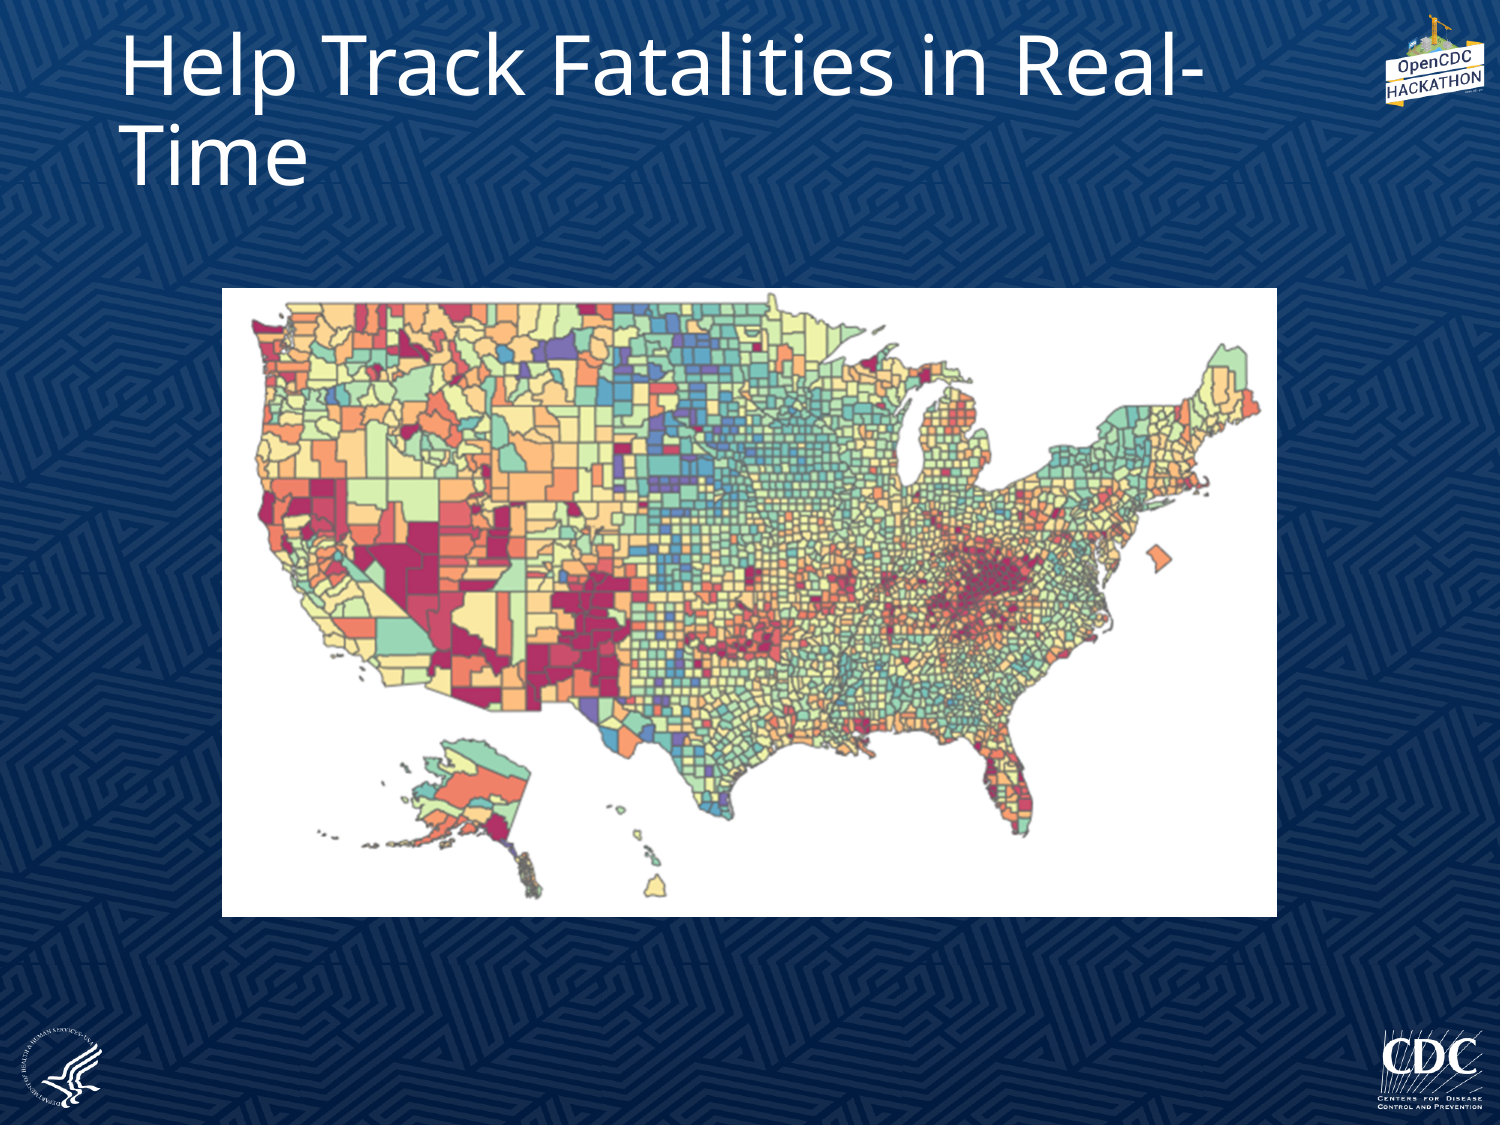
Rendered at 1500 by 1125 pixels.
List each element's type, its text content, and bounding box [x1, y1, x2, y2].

picture [0, 0, 1500, 1125]
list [222, 288, 1277, 917]
title Help Track Fatalities in Real-Time [103, 59, 1397, 168]
